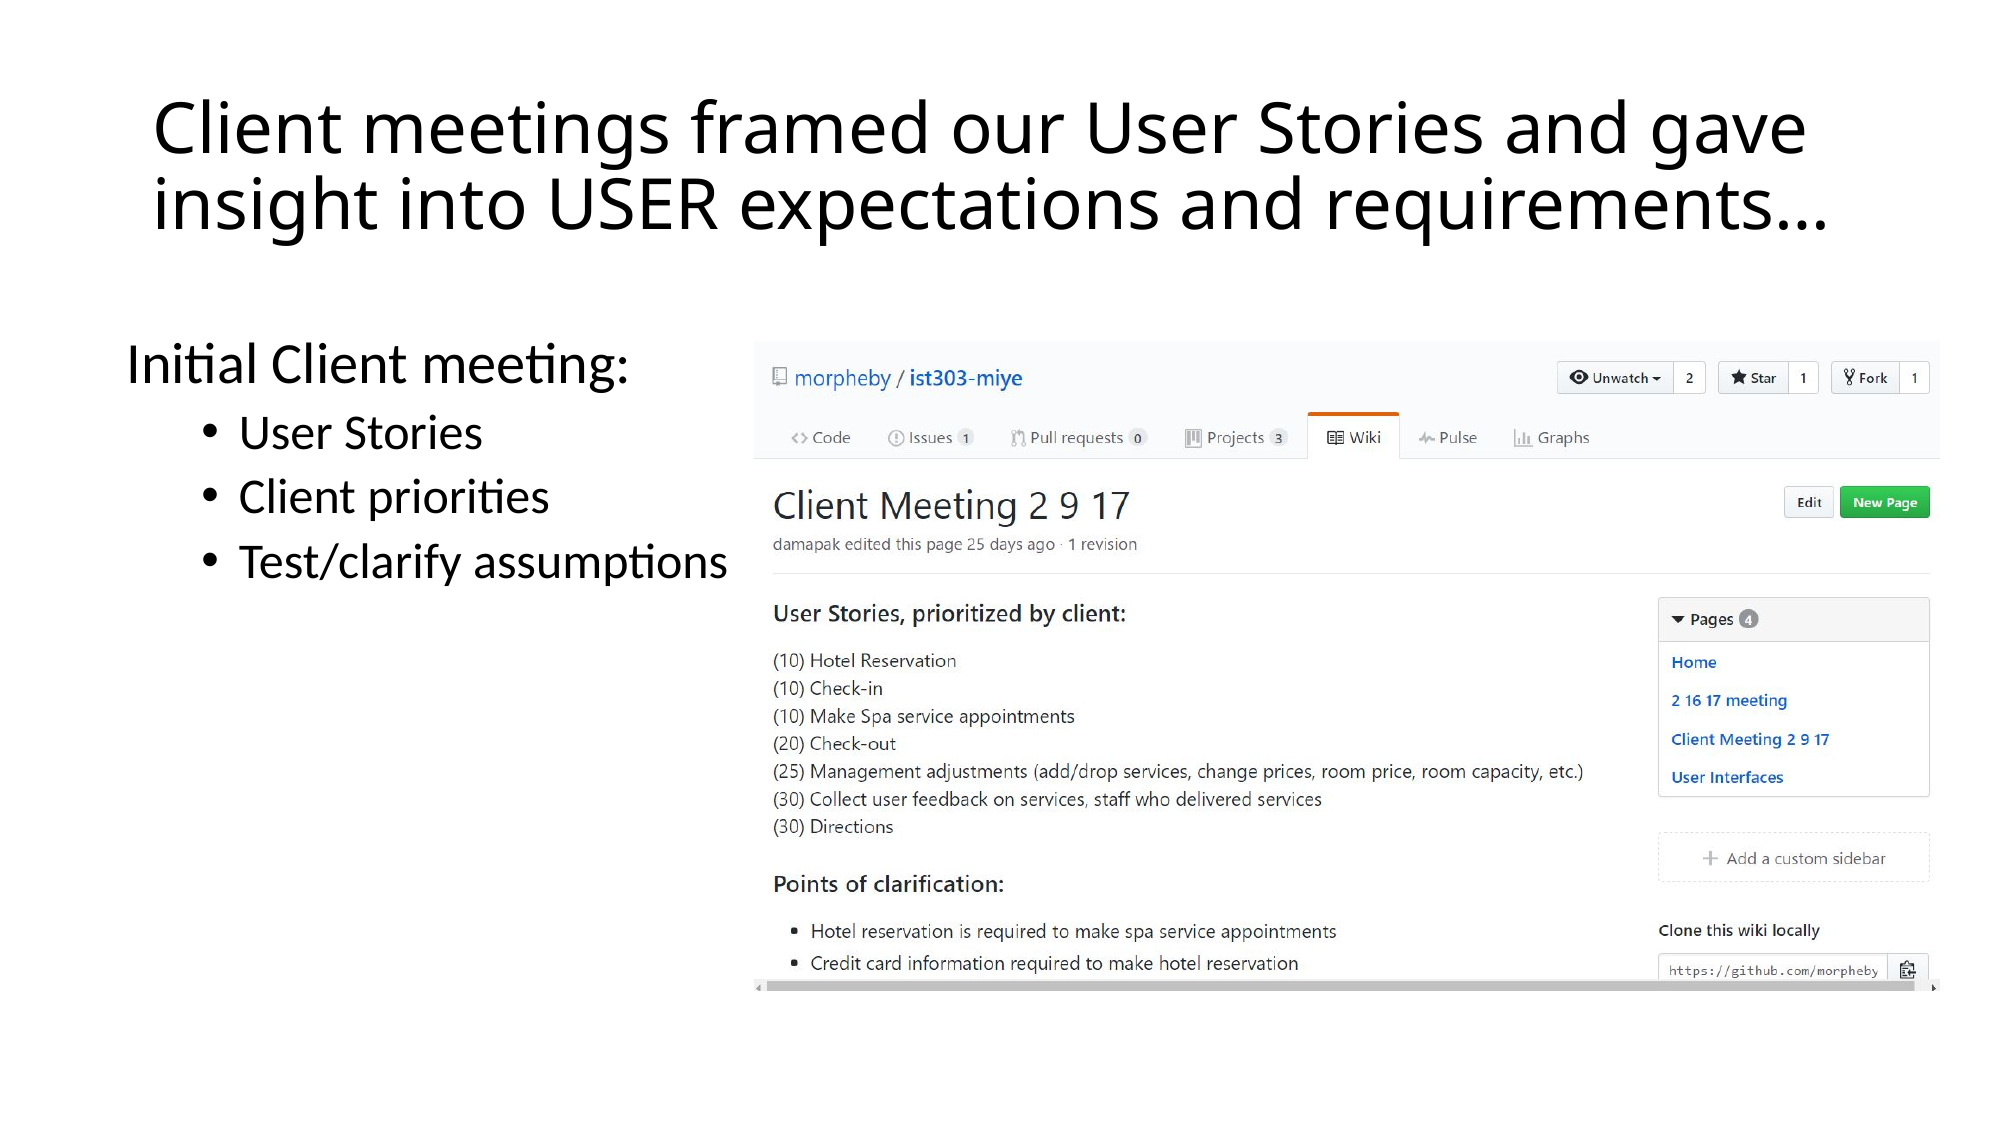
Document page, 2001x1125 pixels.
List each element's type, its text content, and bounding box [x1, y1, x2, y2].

picture [753, 341, 1940, 991]
title Client meetings framed our User Stories and gave insight into USER expectations and requirements… [137, 59, 1863, 278]
list Initial Client meeting: User Stories Client priorities Test/clarify assumptions [111, 325, 769, 1040]
